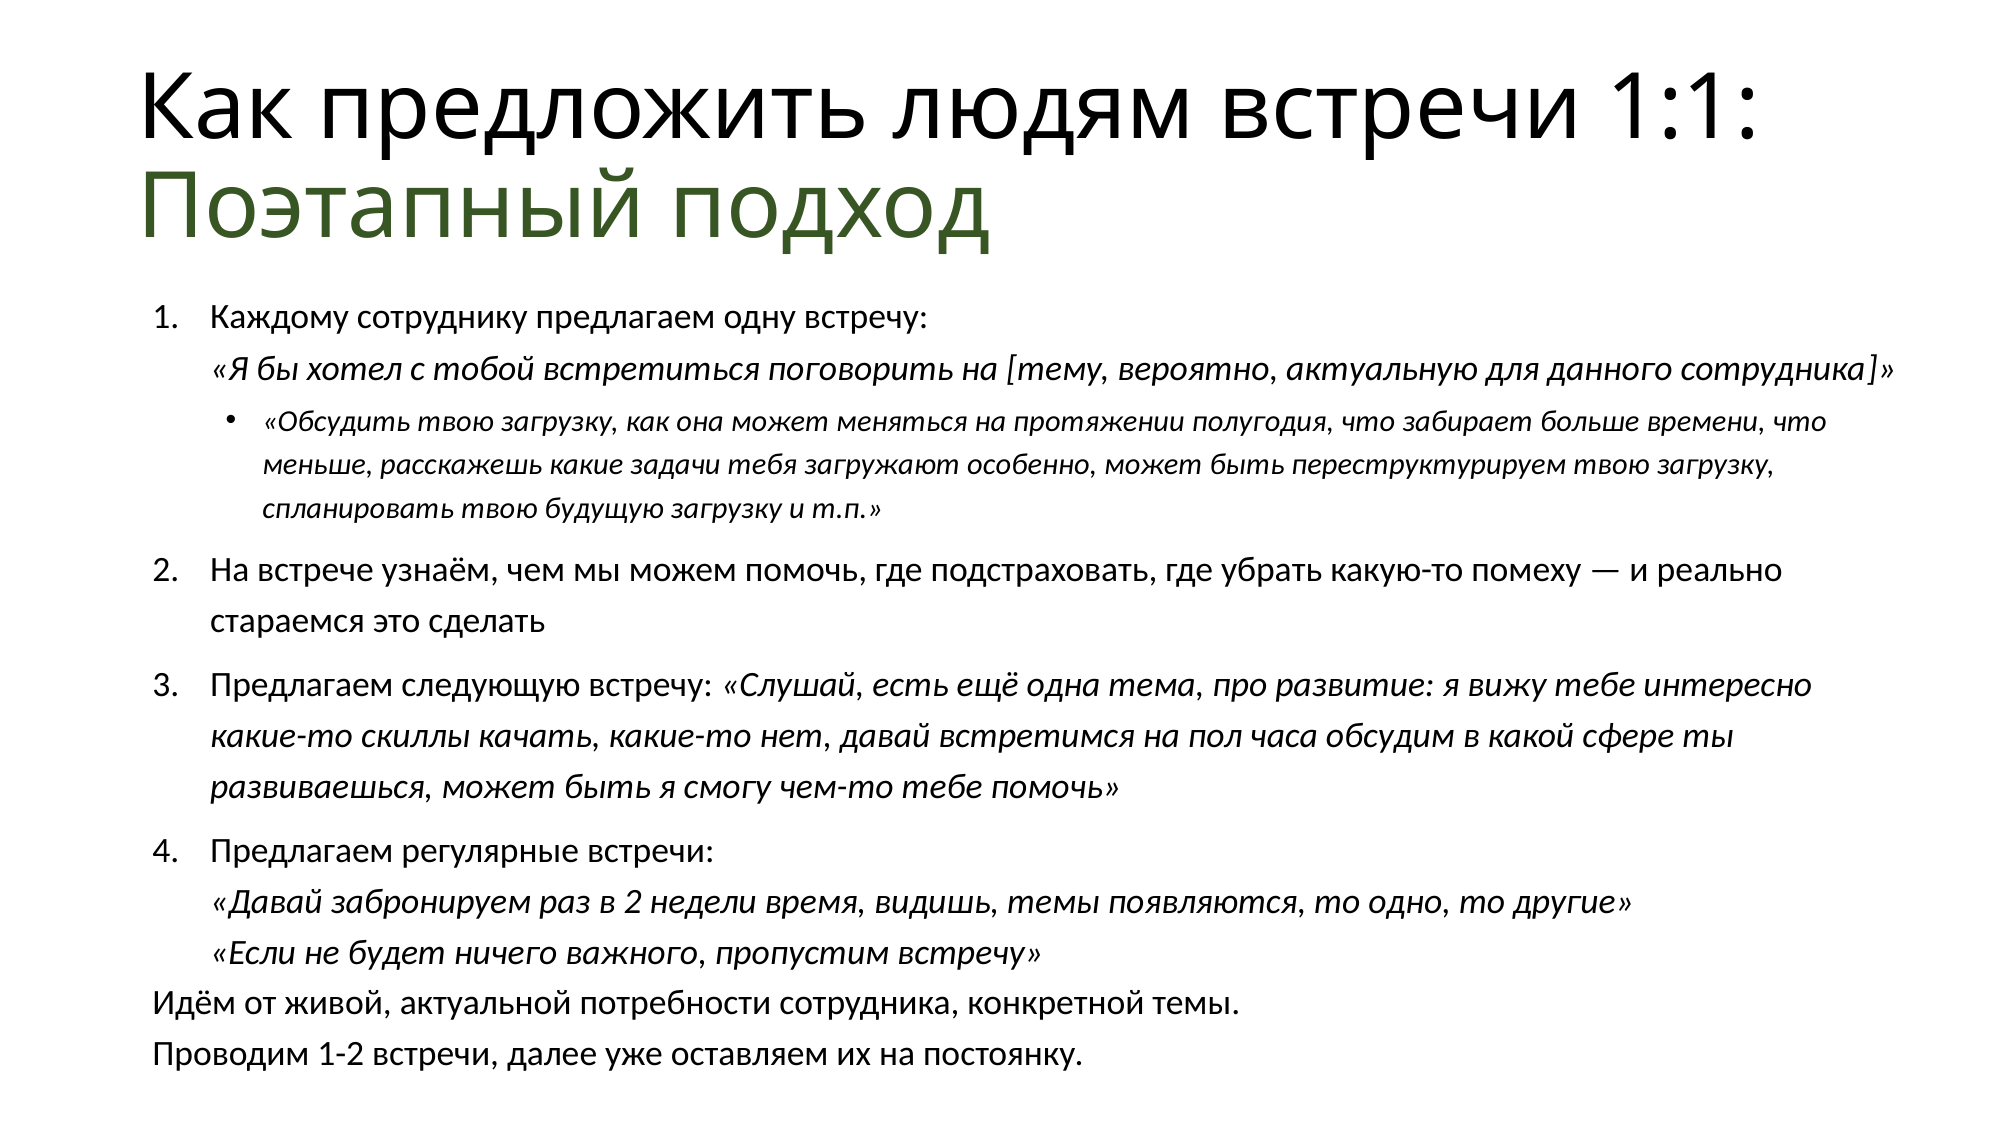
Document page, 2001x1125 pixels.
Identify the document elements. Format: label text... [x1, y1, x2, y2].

list Каждому сотруднику предлагаем одну встречу: «Я бы хотел с тобой встретиться поговорить на [тему, вероятно, актуальную для данного сотрудника]» «Обсудить твою загрузку, как она может меняться на протяжении полугодия, что забирает больше времени, что меньше, расскажешь какие задачи тебя загружают особенно, может быть переструктурируем твою загрузку, спланировать твою будущую загрузку и т.п.» На встрече узнаём, чем мы можем помочь, где подстраховать, где убрать какую-то помеху — и реально стараемся это сделать Предлагаем следующую встречу: «Слушай, есть ещё одна тема, про развитие: я вижу тебе интересно какие-то скиллы качать, какие-то нет, давай встретимся на пол часа обсудим в какой сфере ты развиваешься, может быть я смогу чем-то тебе помочь» Предлагаем регулярные встречи: «Давай забронируем раз в 2 недели время, видишь, темы появляются, то одно, то другие» «Если не будет ничего важного, пропустим встречу» Идём от живой, актуальной потребности сотрудника, конкретной темы. Проводим 1-2 встречи, далее уже оставляем их на постоянку. [137, 277, 1921, 1088]
title Как предложить людям встречи 1:1: Поэтапный подход [137, 59, 1863, 278]
